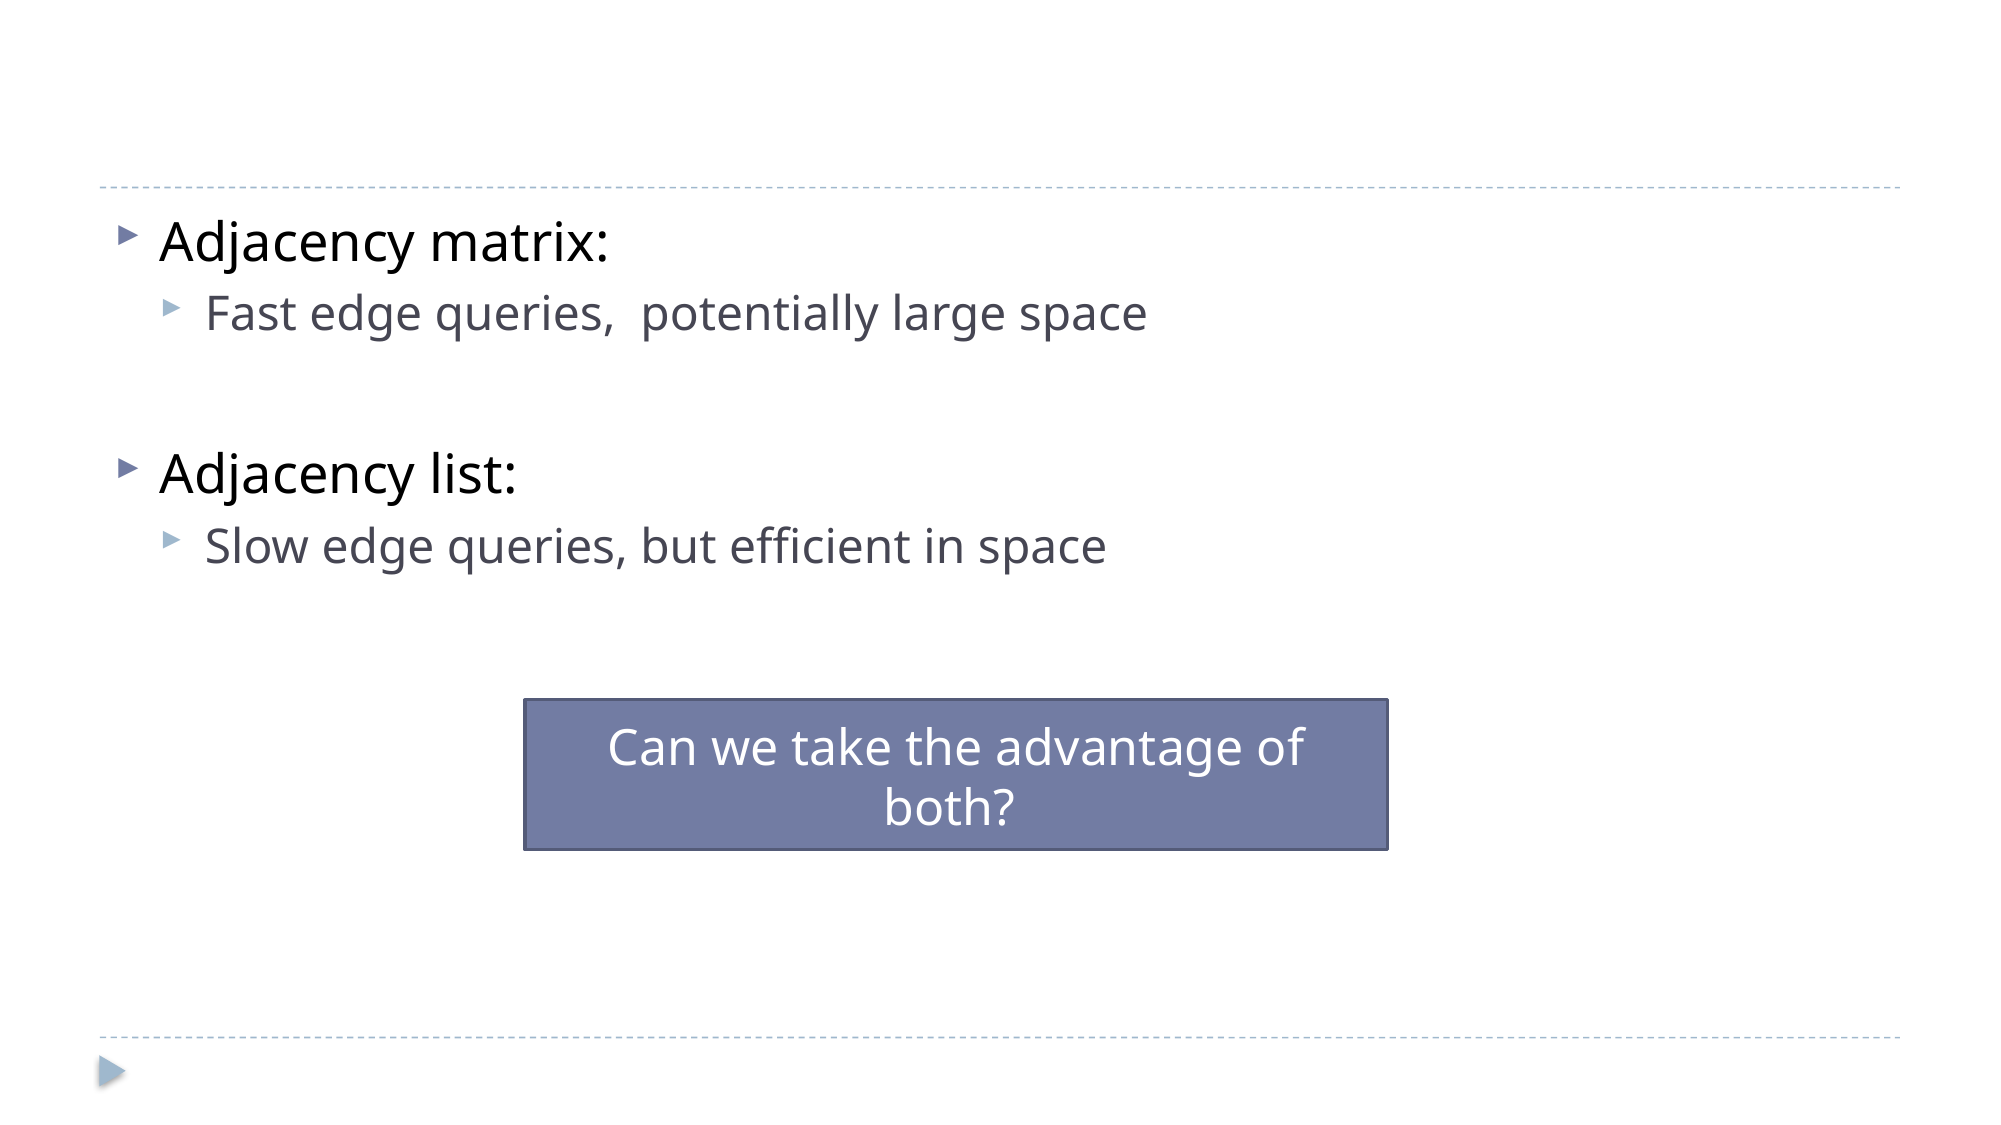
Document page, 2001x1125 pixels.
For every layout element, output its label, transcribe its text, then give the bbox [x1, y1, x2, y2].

list Adjacency matrix: Fast edge queries, potentially large space Adjacency list: Slow edge queries, but efficient in space [99, 199, 1901, 1011]
text_box Can we take the advantage of both? [523, 698, 1389, 851]
